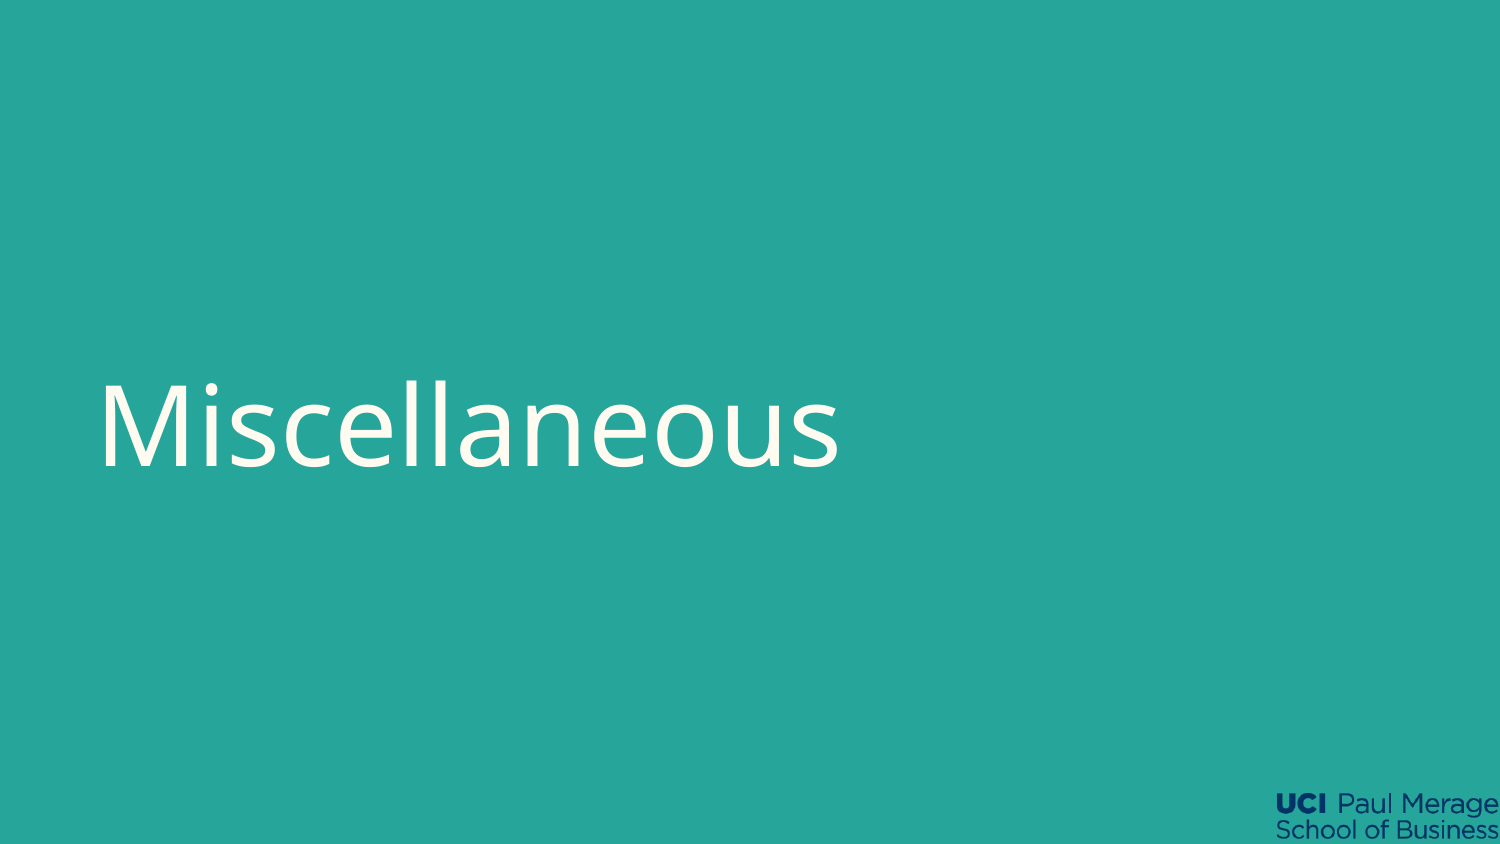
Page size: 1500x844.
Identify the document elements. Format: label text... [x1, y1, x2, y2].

title Miscellaneous [80, 86, 1000, 758]
picture [1276, 793, 1500, 844]
